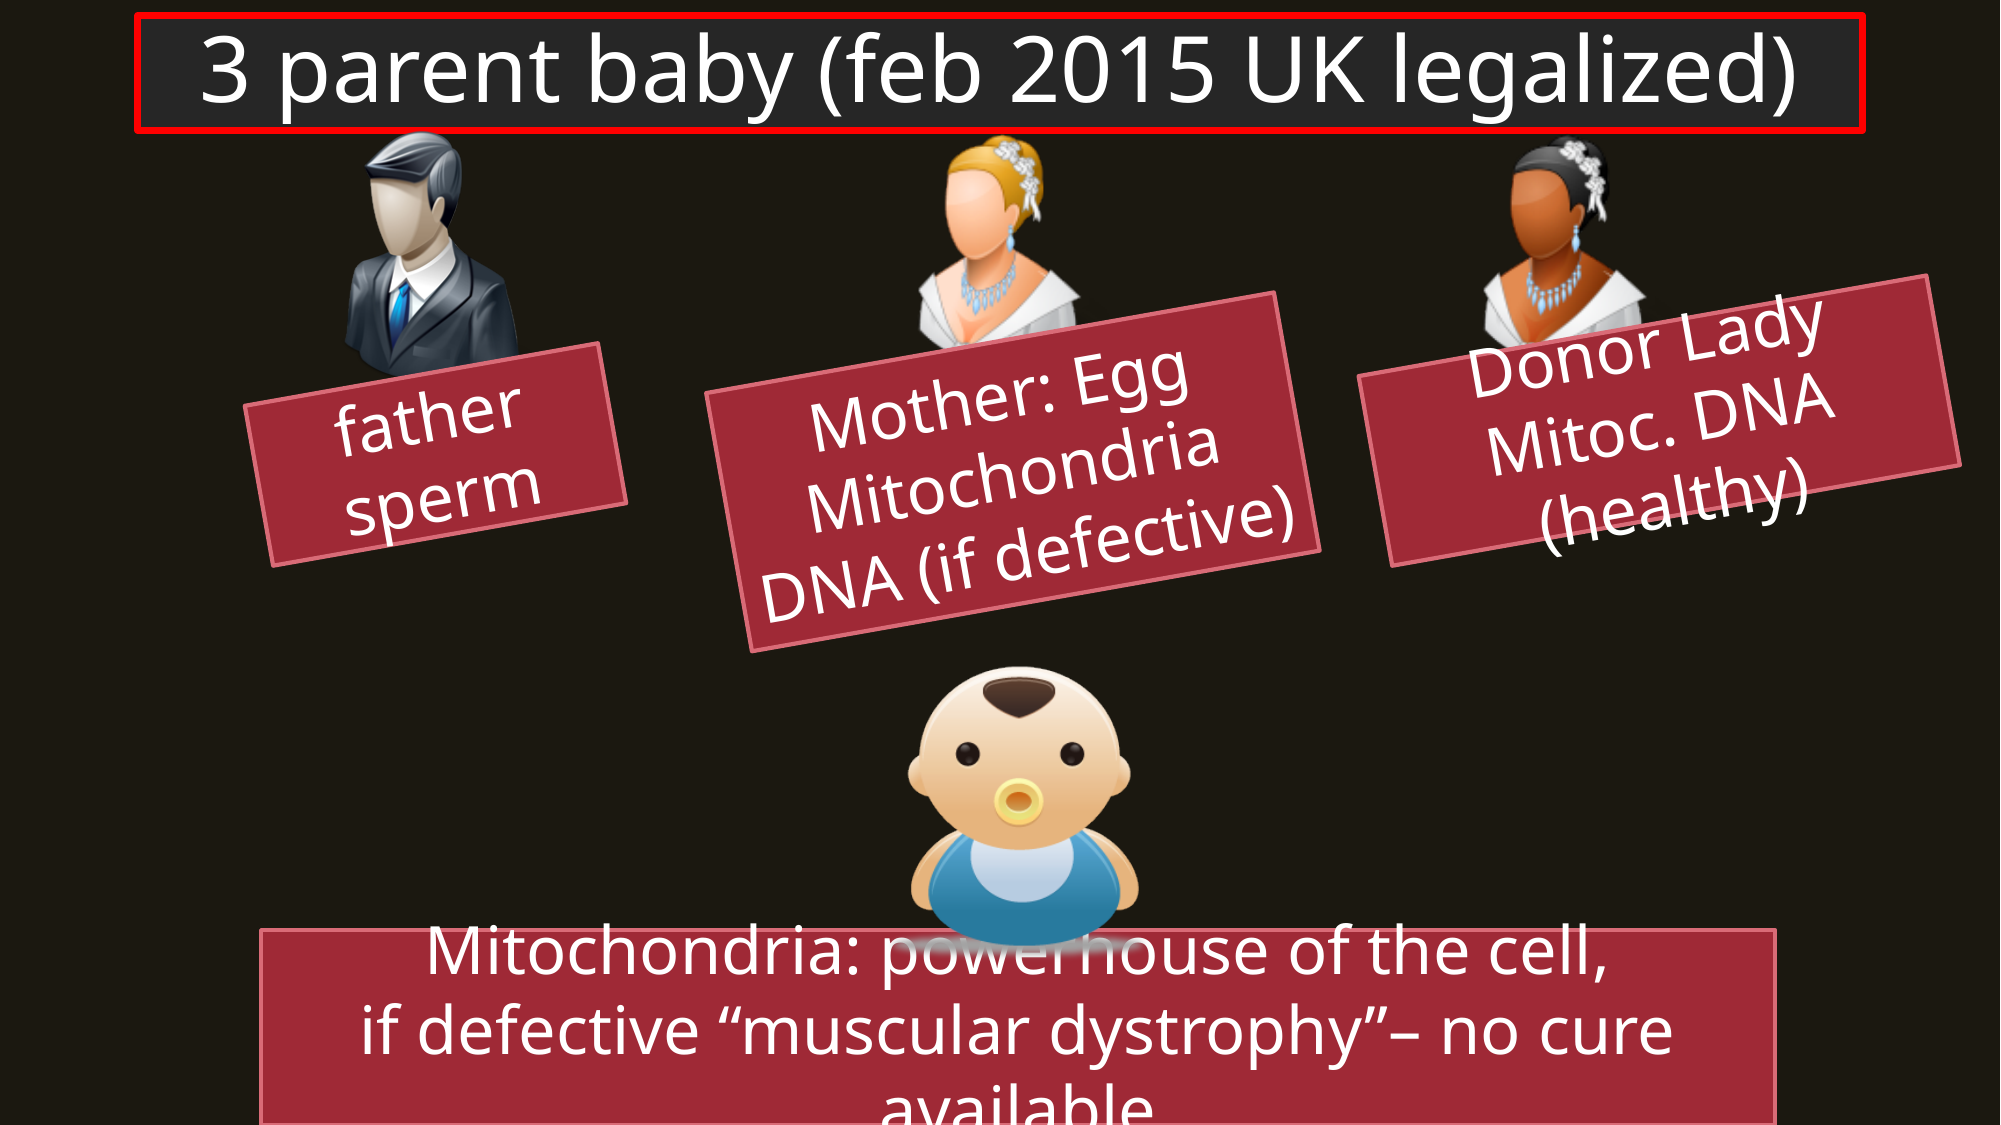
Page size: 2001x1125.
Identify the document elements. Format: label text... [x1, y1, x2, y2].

picture [301, 130, 559, 389]
picture [869, 664, 1167, 962]
picture [897, 130, 1139, 371]
picture [1463, 130, 1704, 371]
text_box Mitochondria: powerhouse of the cell, if defective “muscular dystrophy”– no cure available [259, 928, 1777, 1125]
text_box father sperm [242, 341, 629, 568]
text_box Mother: Egg Mitochondria DNA (if defective) [704, 290, 1322, 654]
text_box Donor Lady Mitoc. DNA (healthy) [1356, 273, 1962, 568]
title 3 parent baby (feb 2015 UK legalized) [134, 12, 1866, 134]
